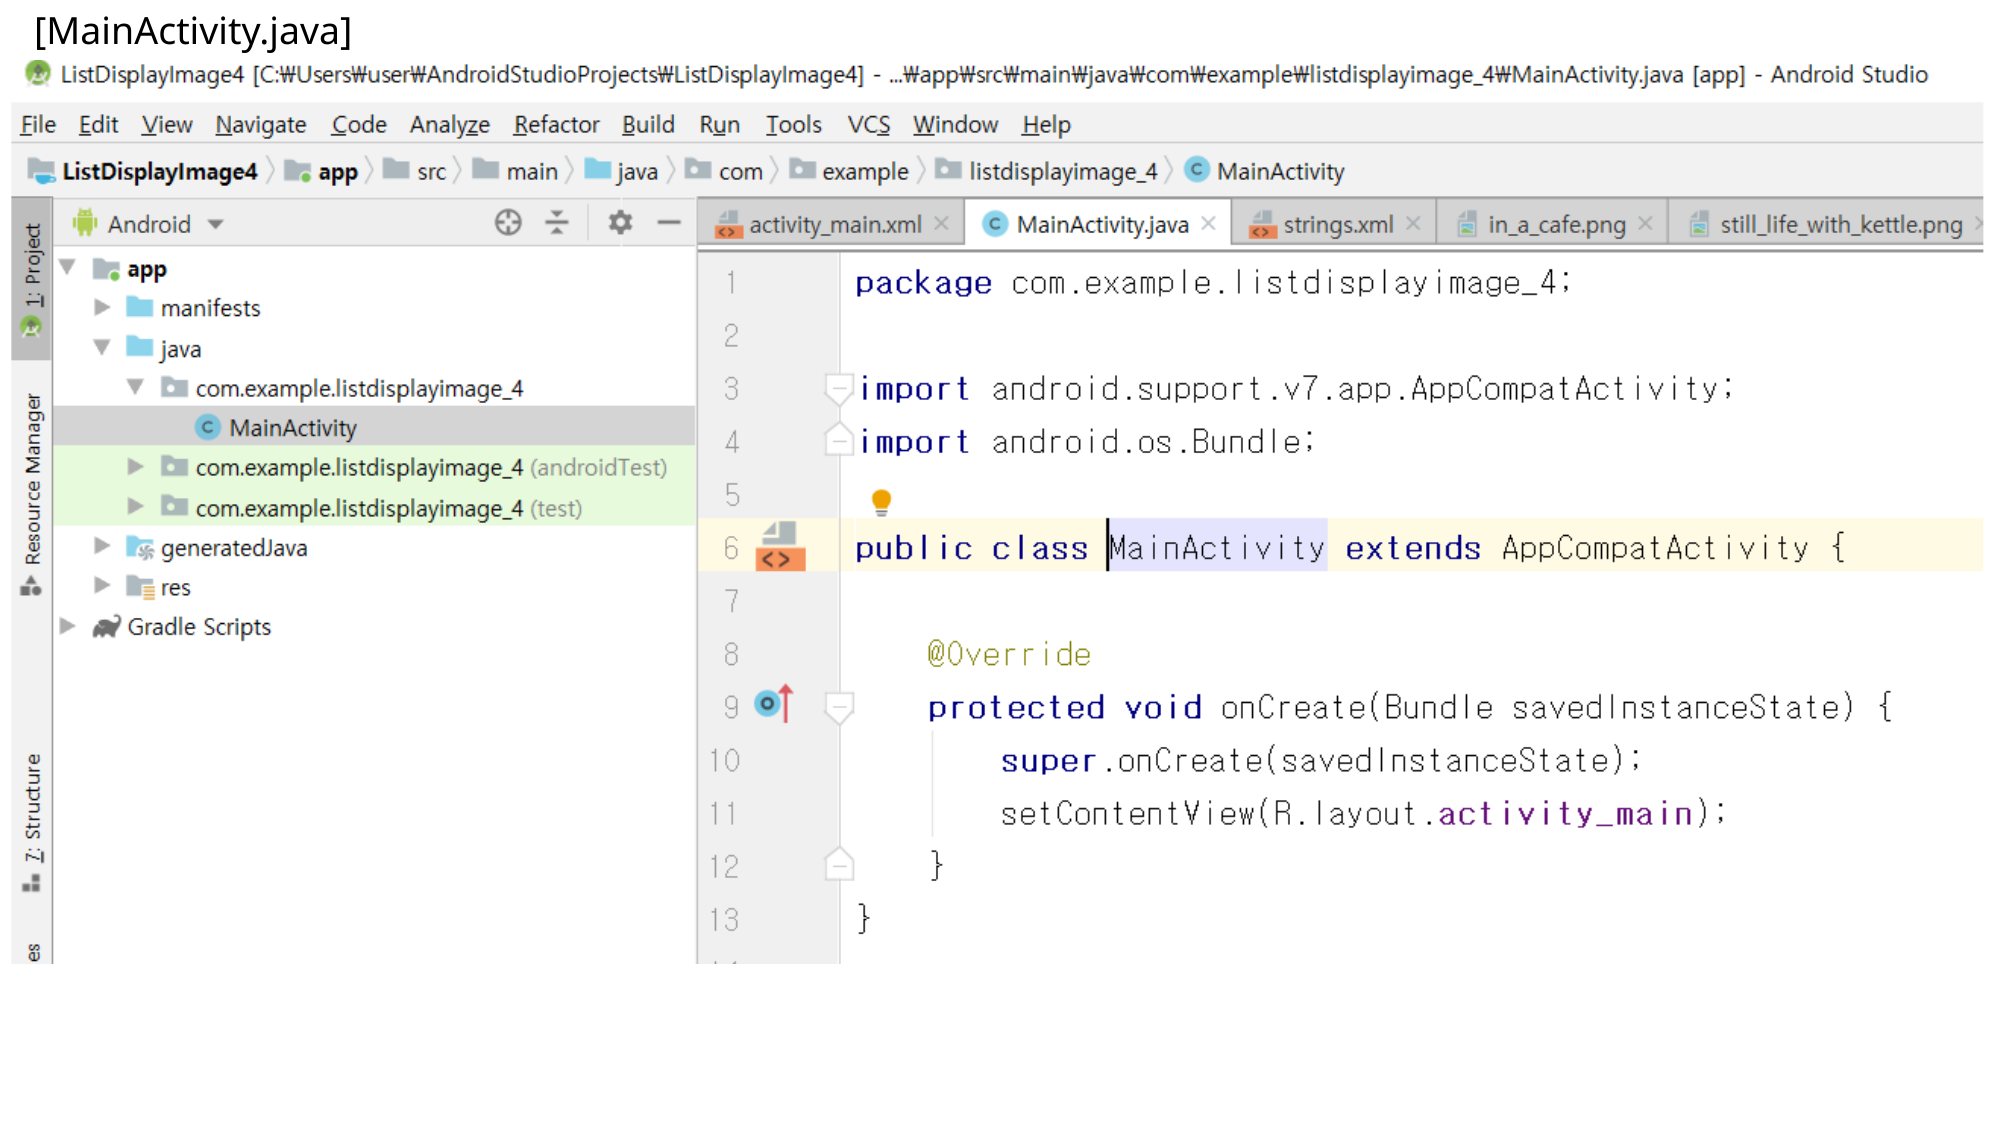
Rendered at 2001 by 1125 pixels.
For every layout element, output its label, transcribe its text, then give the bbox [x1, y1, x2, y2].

text_box [MainActivity.java] [19, 0, 368, 60]
picture [11, 60, 1984, 964]
